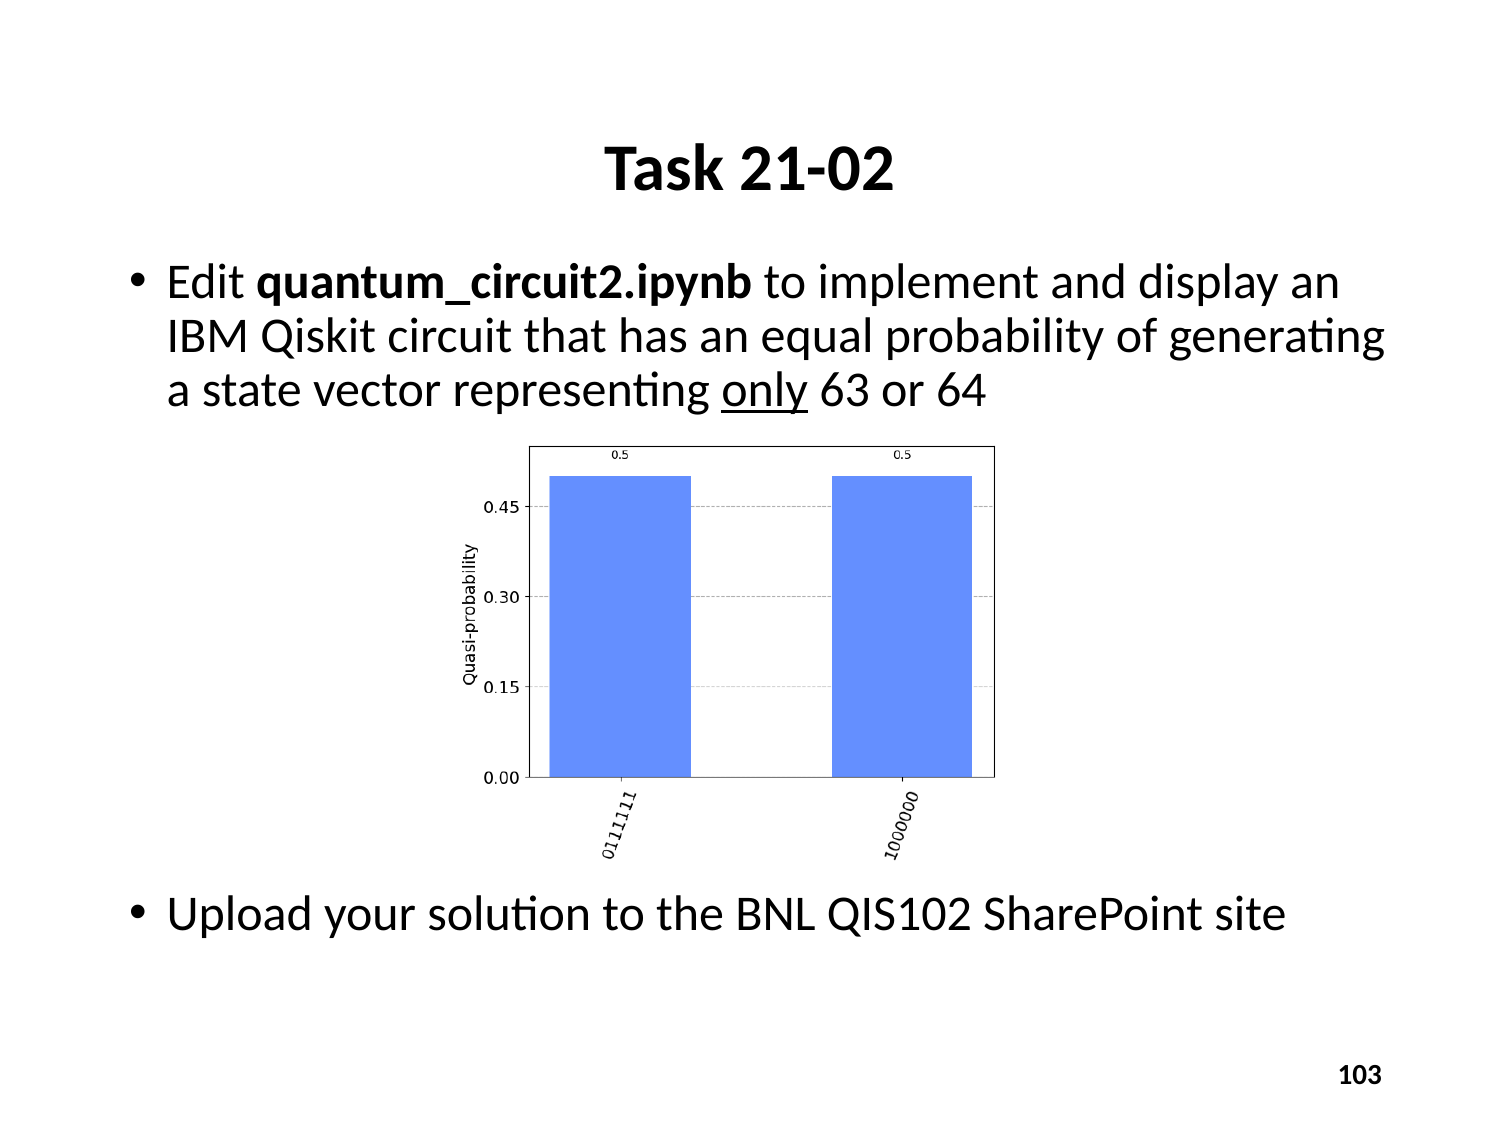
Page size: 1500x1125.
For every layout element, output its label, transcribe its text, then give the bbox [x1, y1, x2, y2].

slide_number 103 [1059, 1042, 1397, 1103]
list Edit quantum_circuit2.ipynb to implement and display an IBM Qiskit circuit that has an equal probability of generating a state vector representing only 63 or 64 Upload your solution to the BNL QIS102 SharePoint site [114, 247, 1408, 950]
title Task 21-02 [103, 59, 1397, 278]
picture [453, 438, 1002, 869]
